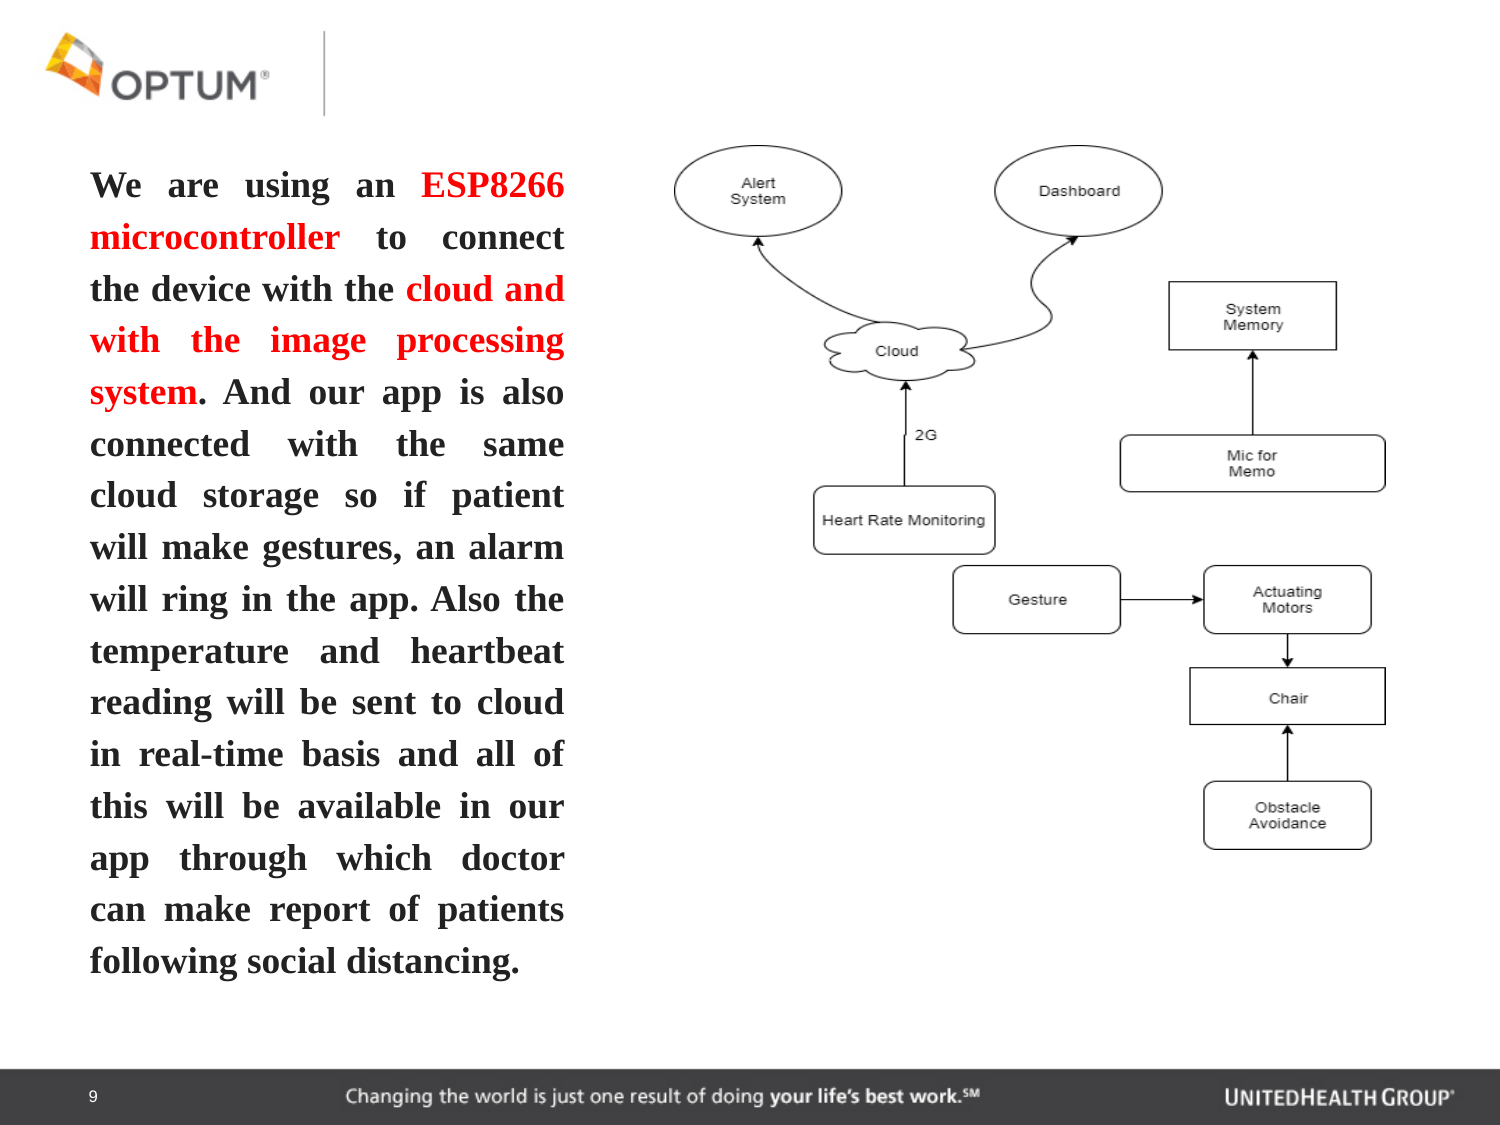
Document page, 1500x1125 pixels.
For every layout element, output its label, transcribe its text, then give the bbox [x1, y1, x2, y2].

text_box We are using an ESP8266 microcontroller to connect the device with the cloud and with the image processing system. And our app is also connected with the same cloud storage so if patient will make gestures, an alarm will ring in the app. Also the temperature and heartbeat reading will be sent to cloud in real-time basis and all of this will be available in our app through which doctor can make report of patients following social distancing. [0, 145, 580, 989]
picture [0, 0, 1500, 1125]
